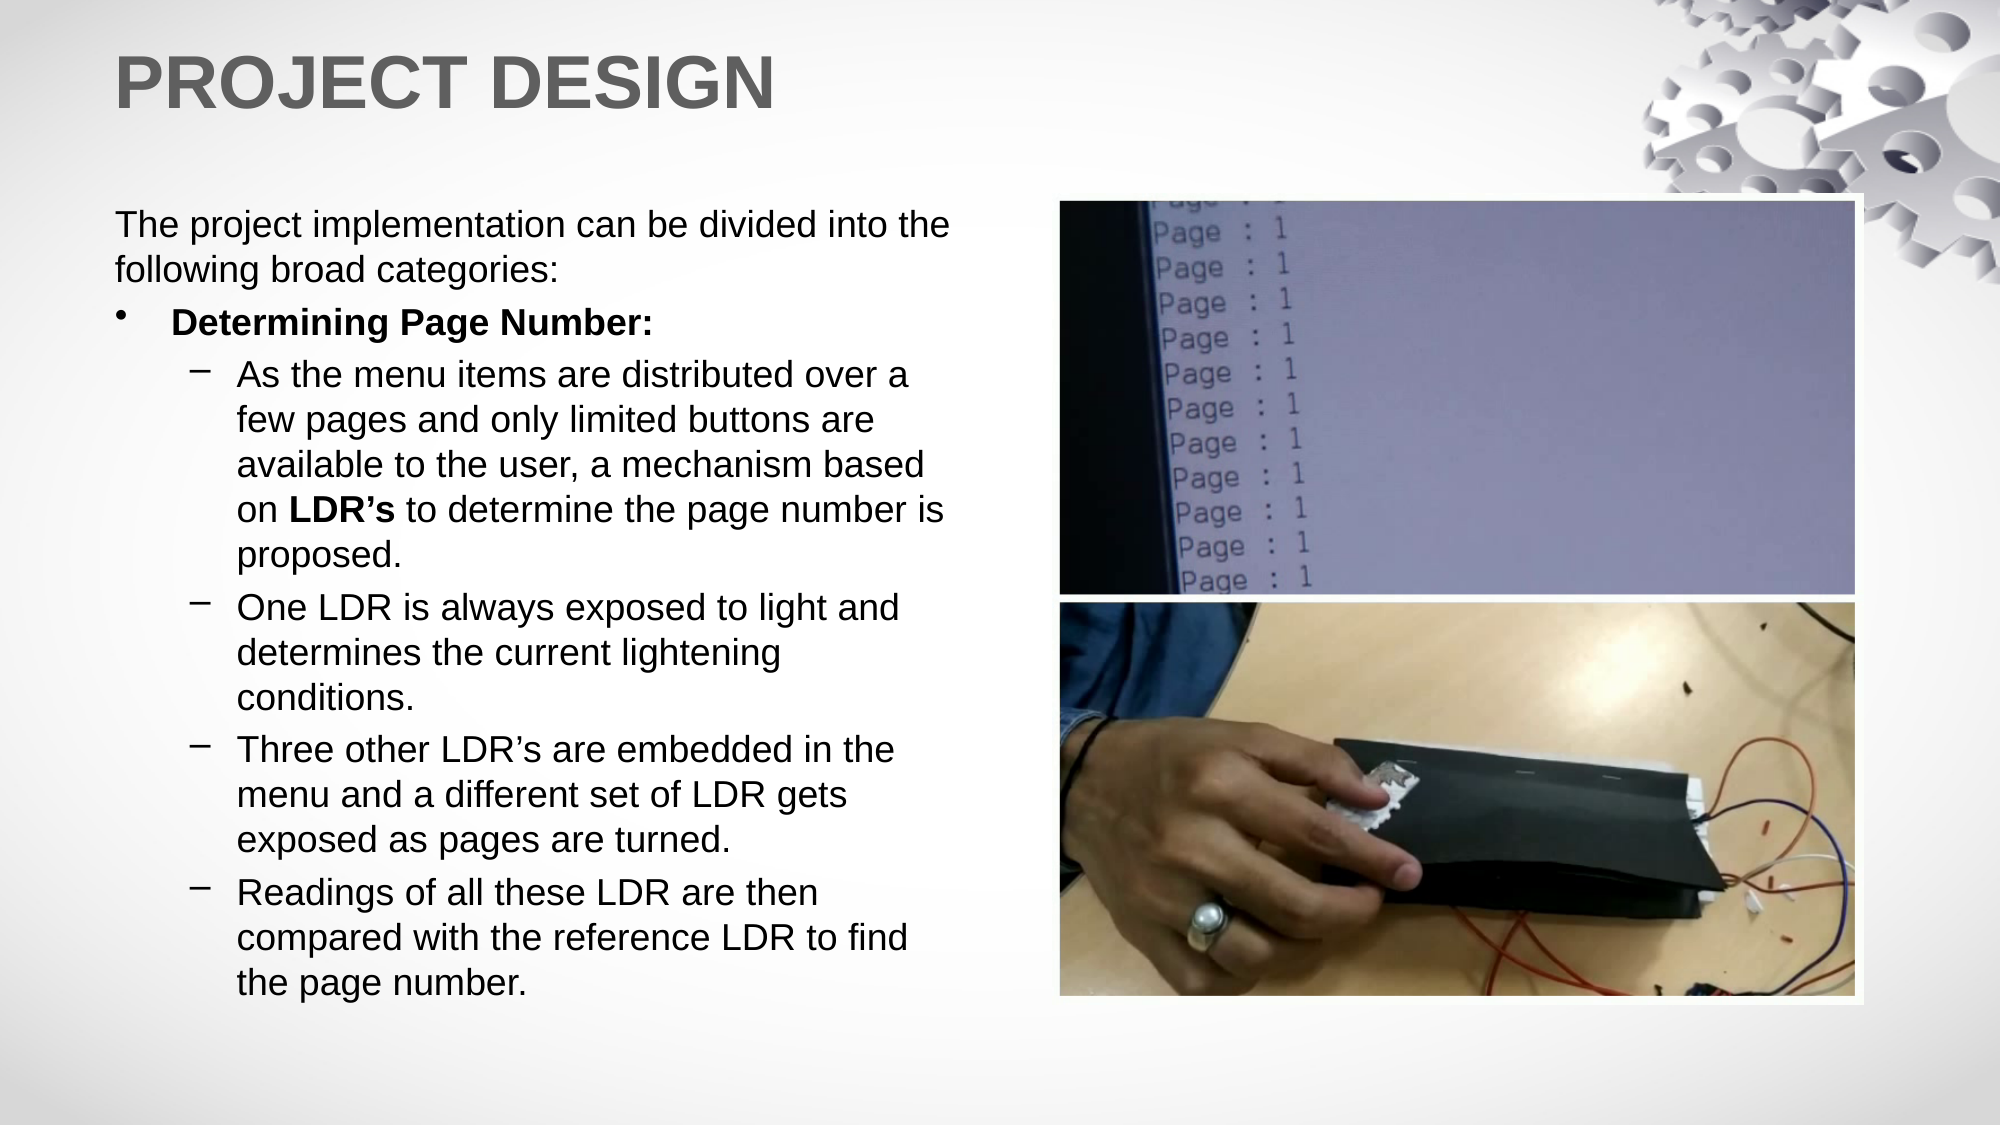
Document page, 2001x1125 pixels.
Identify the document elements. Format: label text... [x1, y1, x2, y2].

picture [0, 0, 2000, 1125]
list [1051, 192, 1865, 1006]
list The project implementation can be divided into the following broad categories: Determining Page Number: As the menu items are distributed over a few pages and only limited buttons are available to the user, a mechanism based on LDR’s to determine the page number is proposed. One LDR is always exposed to light and determines the current lightening conditions. Three other LDR’s are embedded in the menu and a different set of LDR gets exposed as pages are turned. Readings of all these LDR are then compared with the reference LDR to find the page number. [99, 192, 984, 1006]
title PROJECT DESIGN [99, 30, 1901, 127]
